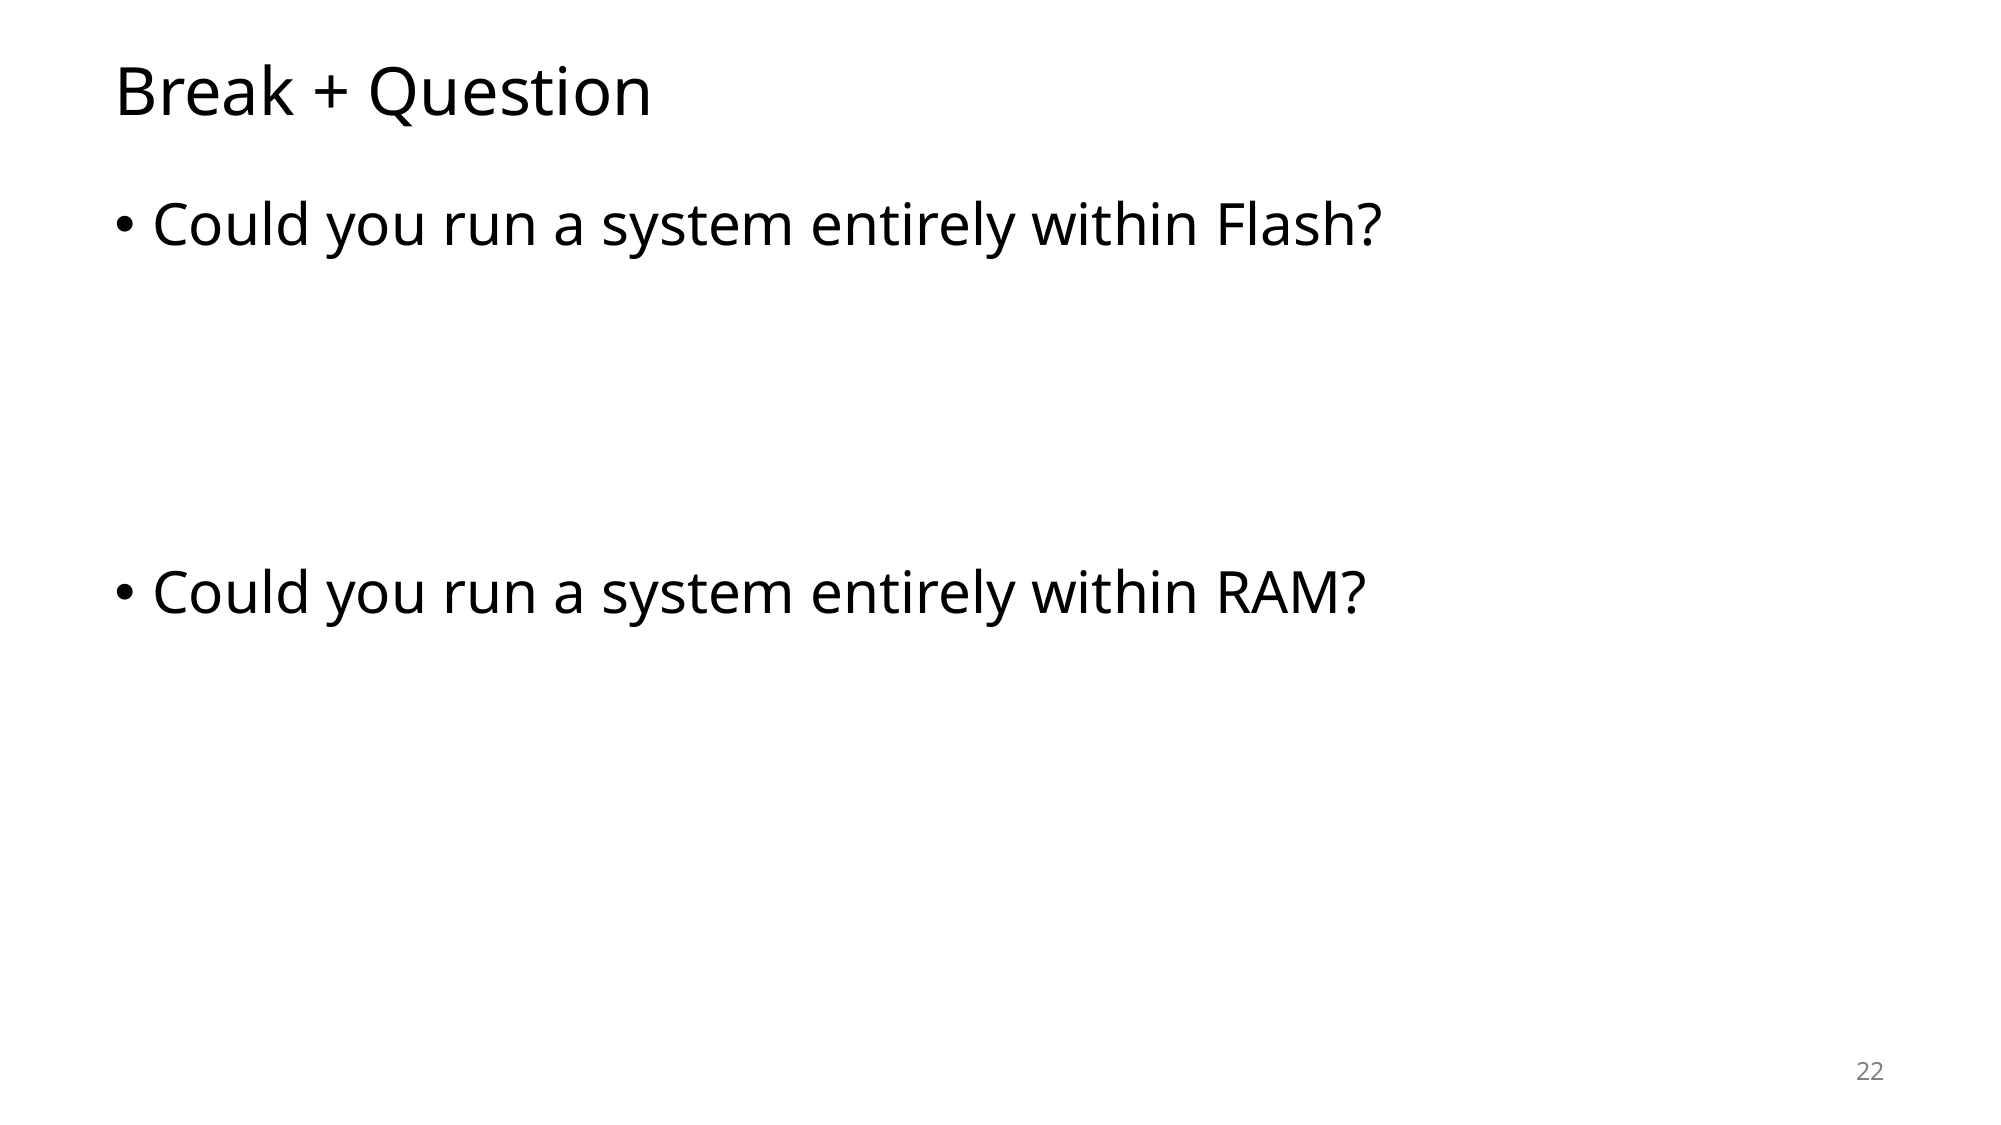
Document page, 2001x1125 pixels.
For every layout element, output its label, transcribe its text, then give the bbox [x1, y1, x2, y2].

title Break + Question [99, 37, 1900, 150]
list Could you run a system entirely within Flash? Could you run a system entirely within RAM? [99, 187, 1900, 1013]
slide_number 22 [1749, 1042, 1900, 1103]
